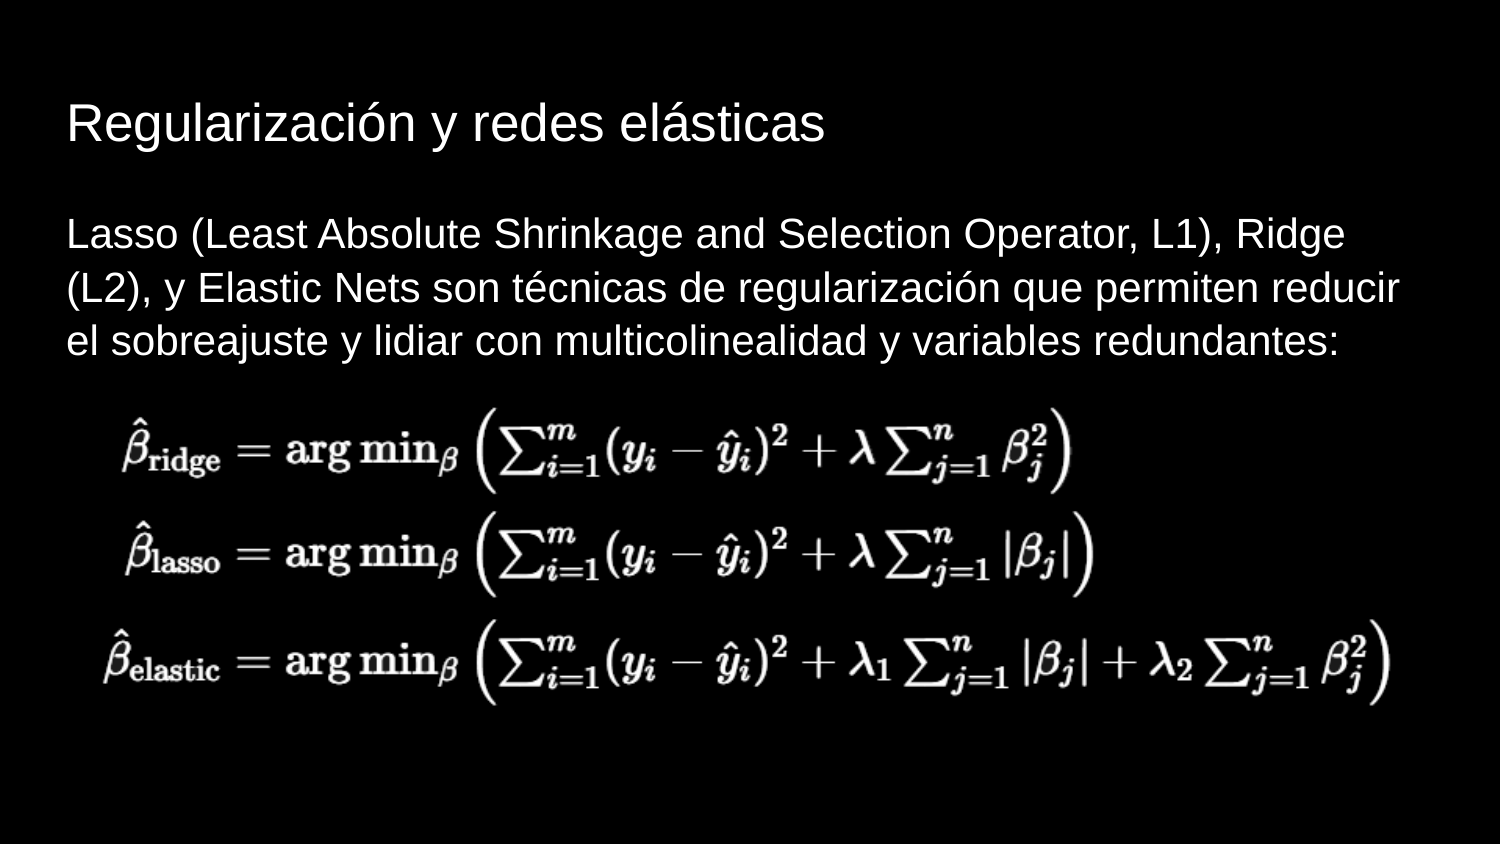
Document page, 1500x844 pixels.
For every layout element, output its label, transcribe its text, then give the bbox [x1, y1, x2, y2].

list Lasso (Least Absolute Shrinkage and Selection Operator, L1), Ridge (L2), y Elastic Nets son técnicas de regularización que permiten reducir el sobreajuste y lidiar con multicolinealidad y variables redundantes: [51, 189, 1449, 298]
picture [83, 394, 1417, 723]
title Regularización y redes elásticas [51, 72, 1449, 167]
